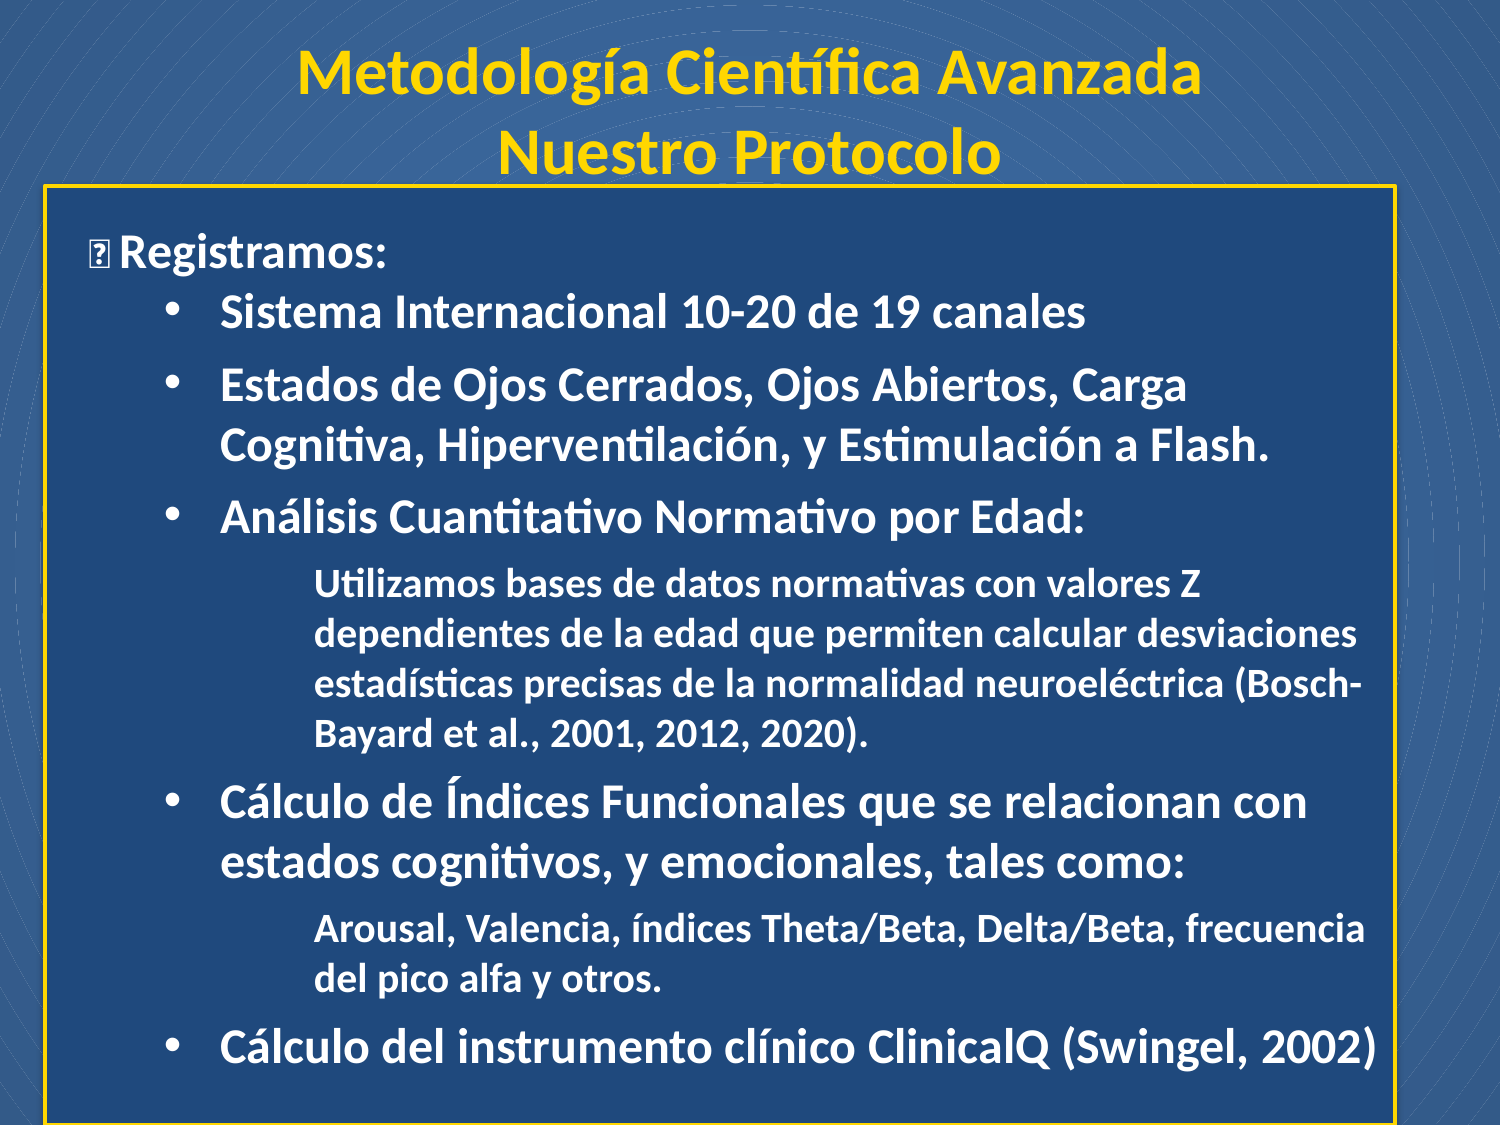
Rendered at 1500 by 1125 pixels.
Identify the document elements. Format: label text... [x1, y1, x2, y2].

text_box 🧠 Registramos: Sistema Internacional 10-20 de 19 canales Estados de Ojos Cerrados, Ojos Abiertos, Carga Cognitiva, Hiperventilación, y Estimulación a Flash. Análisis Cuantitativo Normativo por Edad: Utilizamos bases de datos normativas con valores Z dependientes de la edad que permiten calcular desviaciones estadísticas precisas de la normalidad neuroeléctrica (Bosch-Bayard et al., 2001, 2012, 2020). Cálculo de Índices Funcionales que se relacionan con estados cognitivos, y emocionales, tales como: Arousal, Valencia, índices Theta/Beta, Delta/Beta, frecuencia del pico alfa y otros. Cálculo del instrumento clínico ClinicalQ (Swingel, 2002) [74, 211, 1403, 1082]
text_box Metodología Científica Avanzada Nuestro Protocolo [281, 20, 1219, 184]
text_box [44, 185, 1396, 1125]
